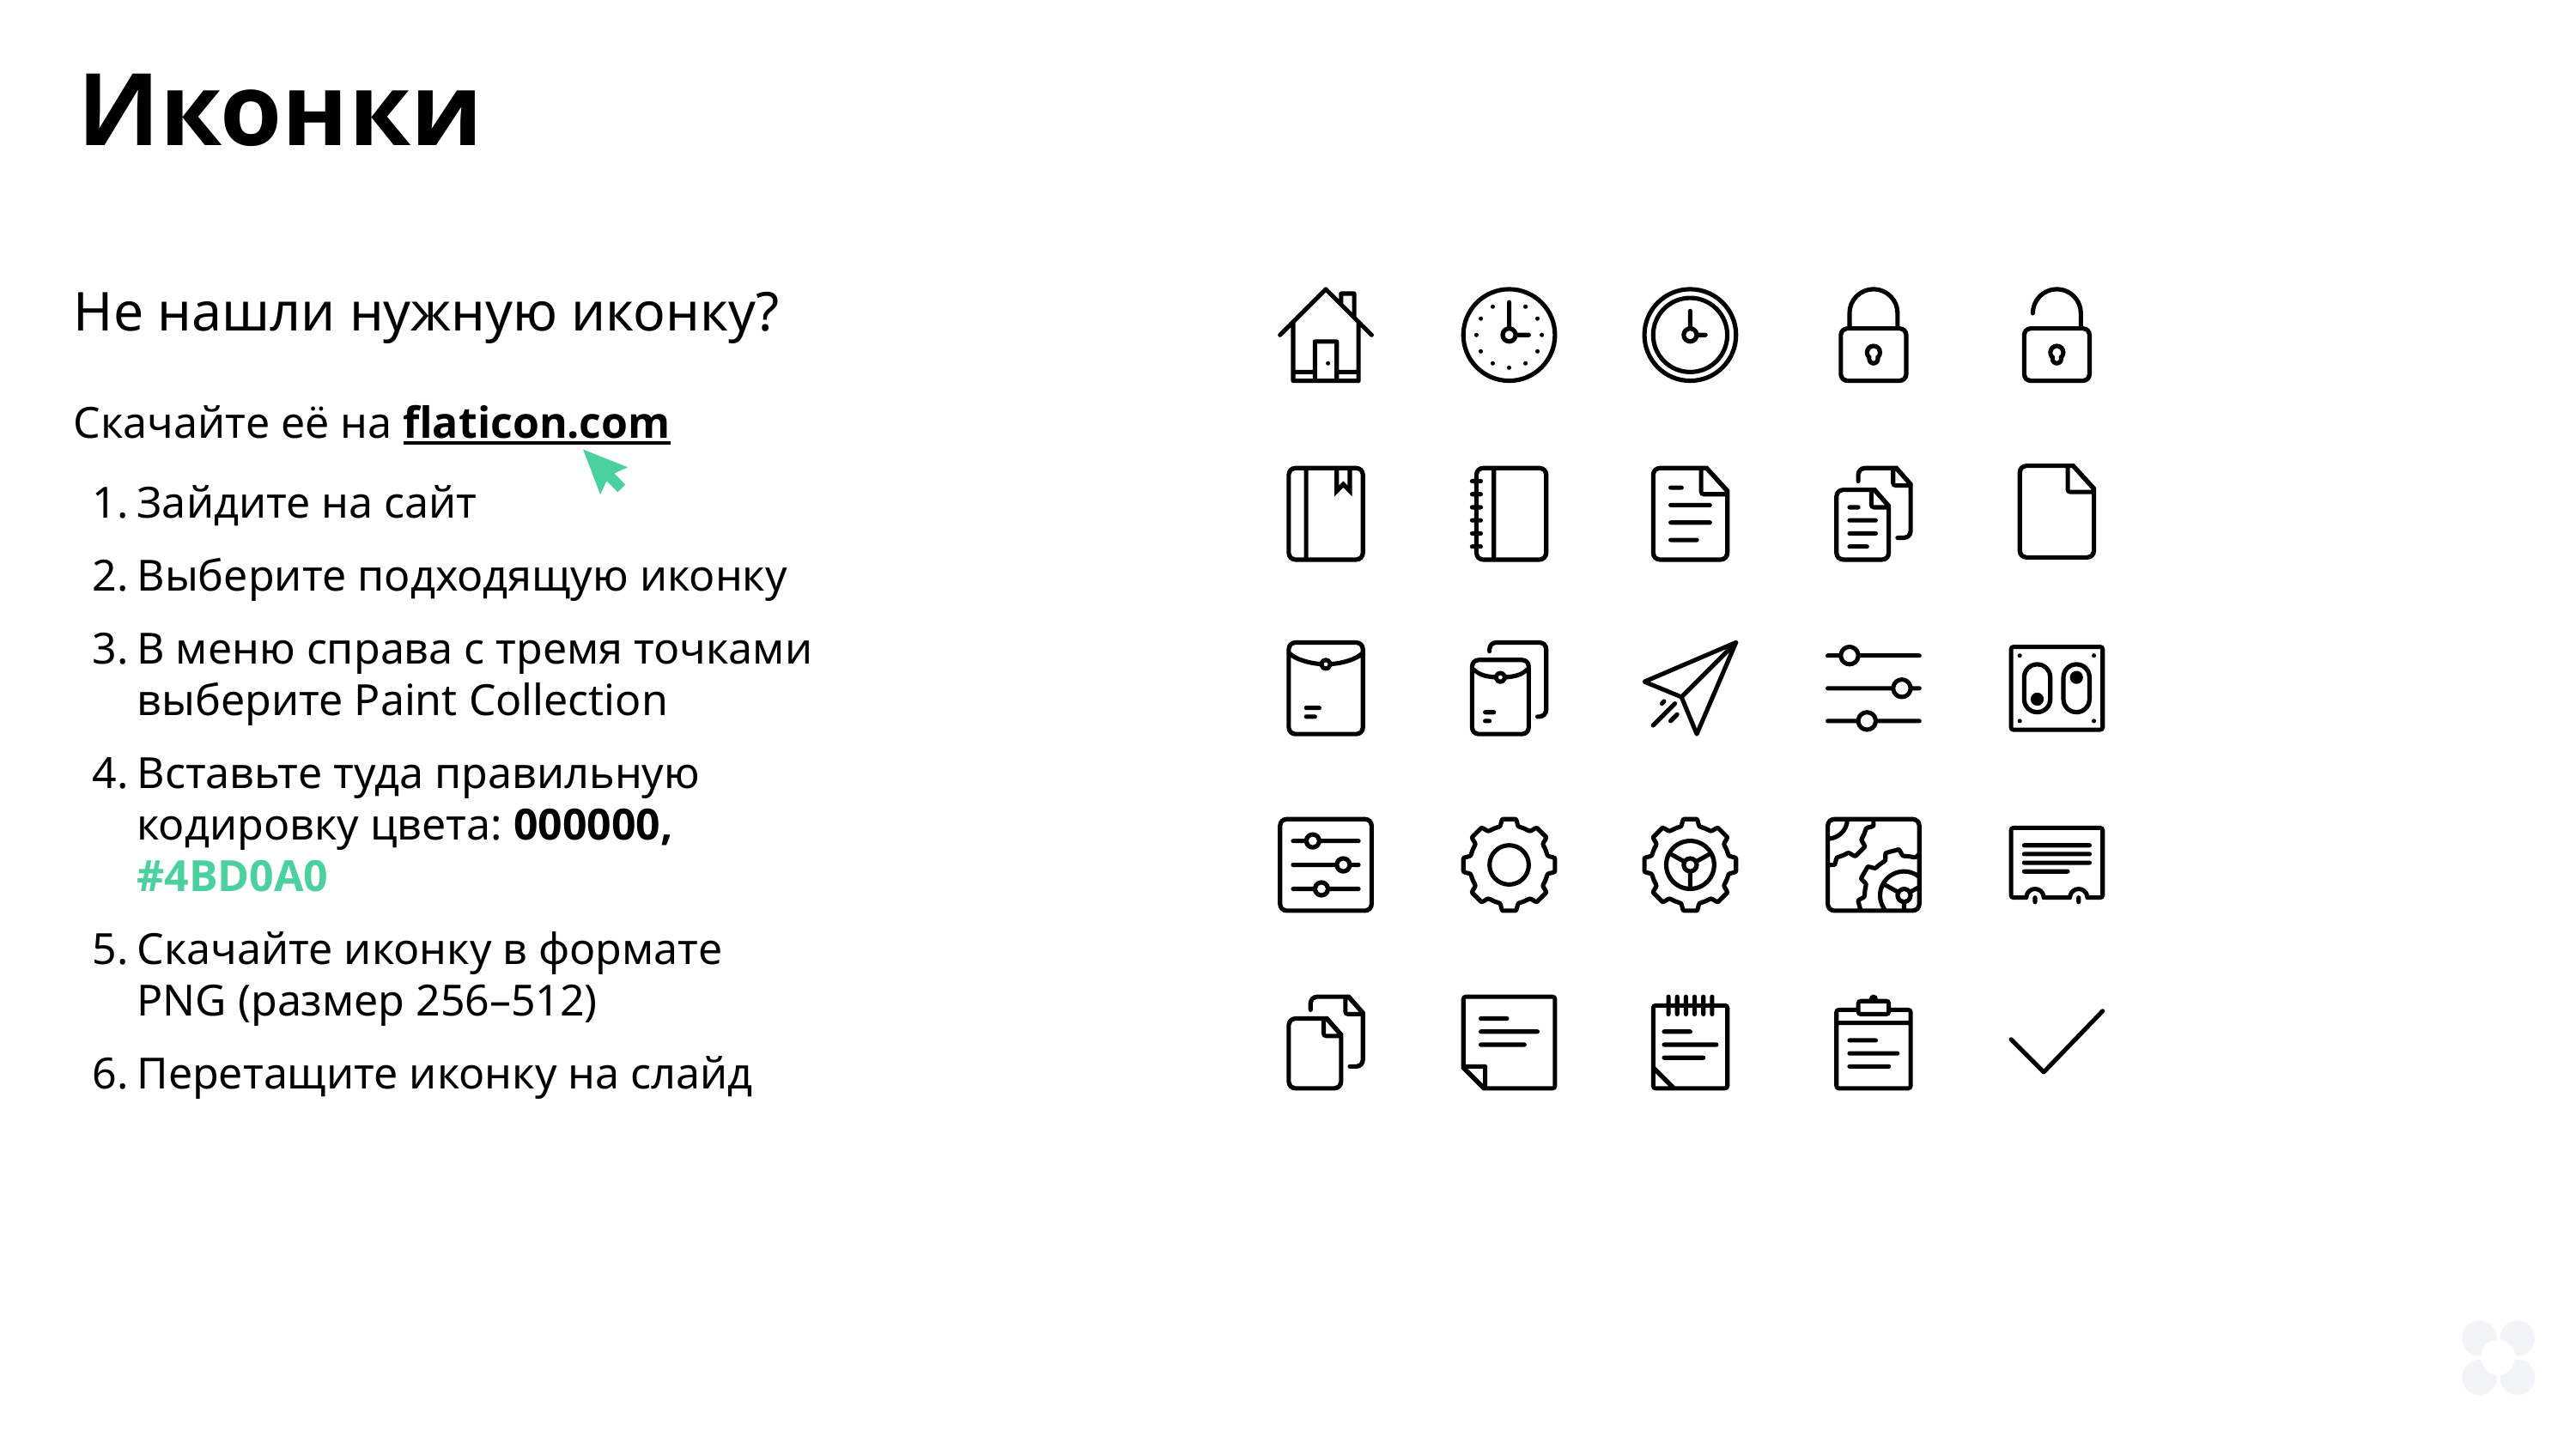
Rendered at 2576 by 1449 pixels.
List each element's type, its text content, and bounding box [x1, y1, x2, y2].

text_box [1826, 816, 1922, 913]
text_box [1461, 287, 1558, 384]
text_box [1461, 994, 1558, 1091]
text_box [1826, 710, 1922, 732]
text_box Скачайте её на flaticon.com Зайдите на сайт Выберите подходящую иконку В меню справа с тремя точками выберите Paint Collection Вставьте туда правильную кодировку цвета: 000000, #4BD0A0 Скачайте иконку в формате PNG (размер 256–512) Перетащите иконку на слайд [73, 382, 884, 1113]
text_box [2021, 287, 2093, 384]
text_box [1642, 640, 1739, 737]
text_box [1487, 640, 1549, 719]
text_box [1286, 465, 1365, 562]
text_box [1278, 816, 1374, 913]
text_box [1642, 287, 1739, 384]
text_box [2008, 1009, 2105, 1075]
text_box [1286, 1016, 1344, 1091]
text_box [2008, 825, 2105, 900]
text_box [1826, 677, 1922, 700]
text_box [1834, 488, 1892, 562]
text_box Не нашли нужную иконку? [73, 277, 884, 382]
text_box [1308, 994, 1365, 1069]
text_box [1650, 465, 1730, 562]
text_box [1286, 640, 1365, 737]
text_box [2008, 645, 2105, 732]
text_box [1278, 287, 1374, 384]
text_box [1469, 465, 1549, 562]
text_box [1650, 994, 1730, 1091]
text_box Иконки [77, 69, 2092, 241]
text_box [2017, 464, 2097, 560]
text_box [2076, 895, 2081, 905]
text_box [1856, 465, 1913, 541]
text_box [1469, 658, 1531, 737]
text_box [2032, 895, 2038, 905]
text_box [1461, 816, 1558, 913]
text_box [1838, 287, 1909, 384]
text_box [1826, 645, 1922, 667]
text_box [1834, 994, 1913, 1091]
text_box [1642, 816, 1739, 913]
text_box [583, 449, 629, 494]
